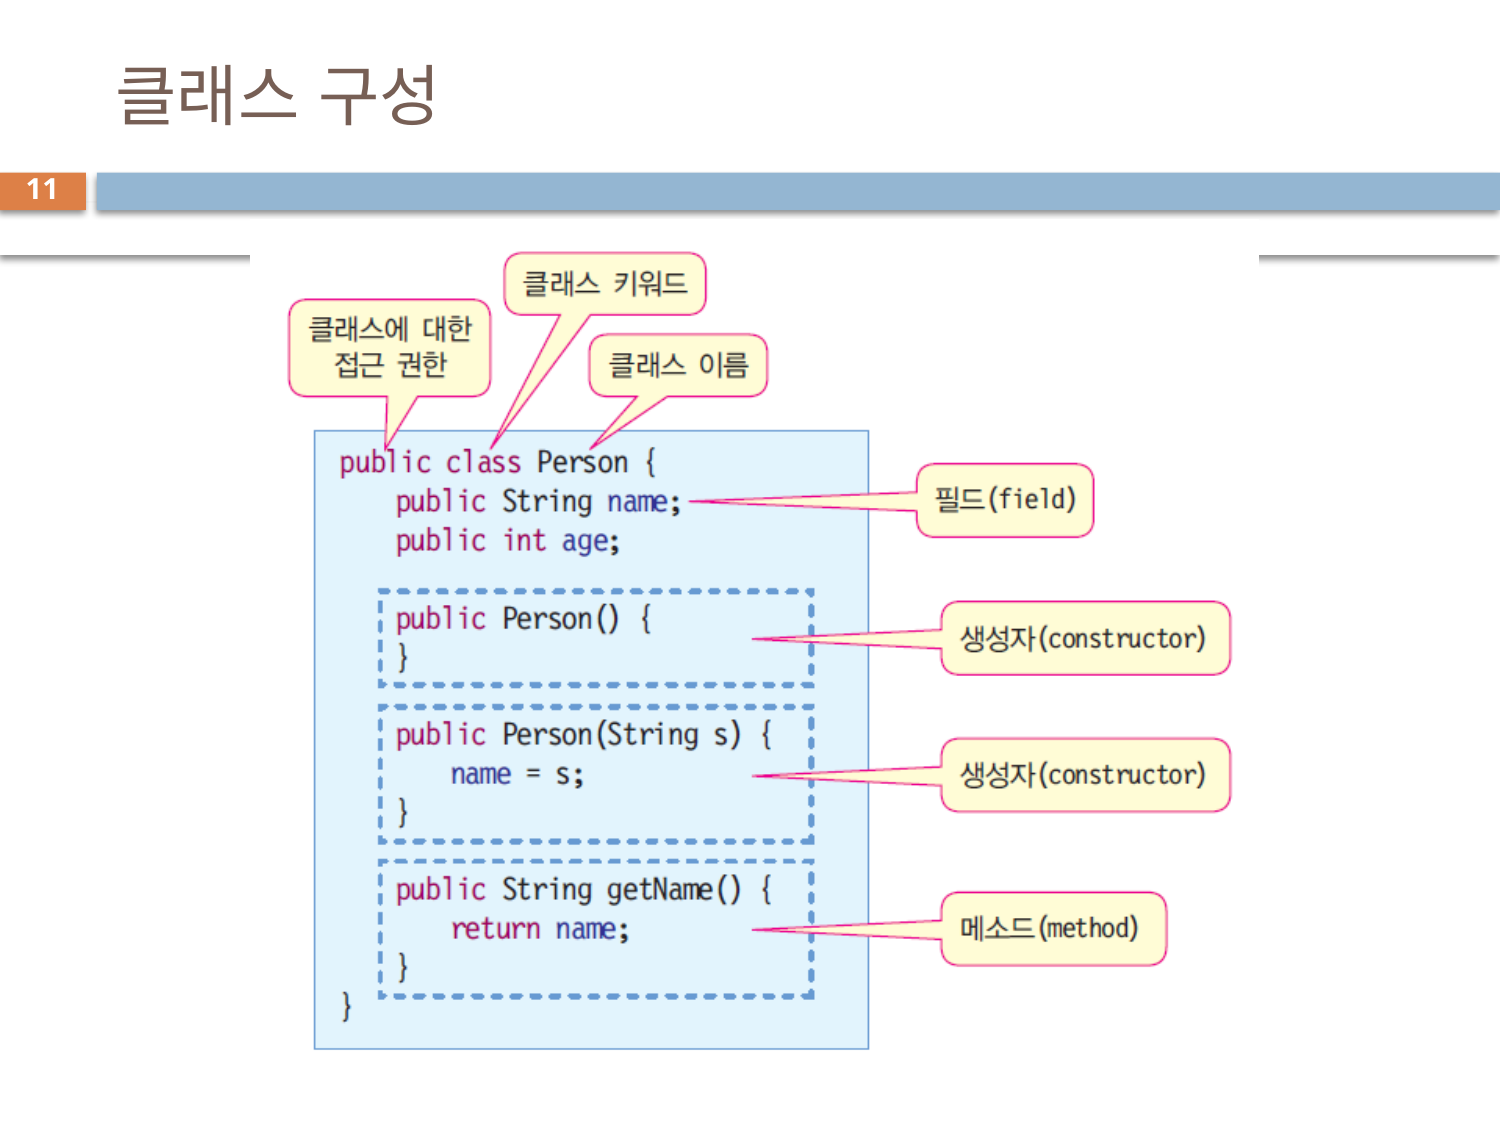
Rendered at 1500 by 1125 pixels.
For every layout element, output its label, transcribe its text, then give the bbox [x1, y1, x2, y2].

picture [250, 219, 1259, 1061]
title 클래스 구성 [100, 37, 1438, 149]
slide_number 11 [0, 170, 87, 211]
